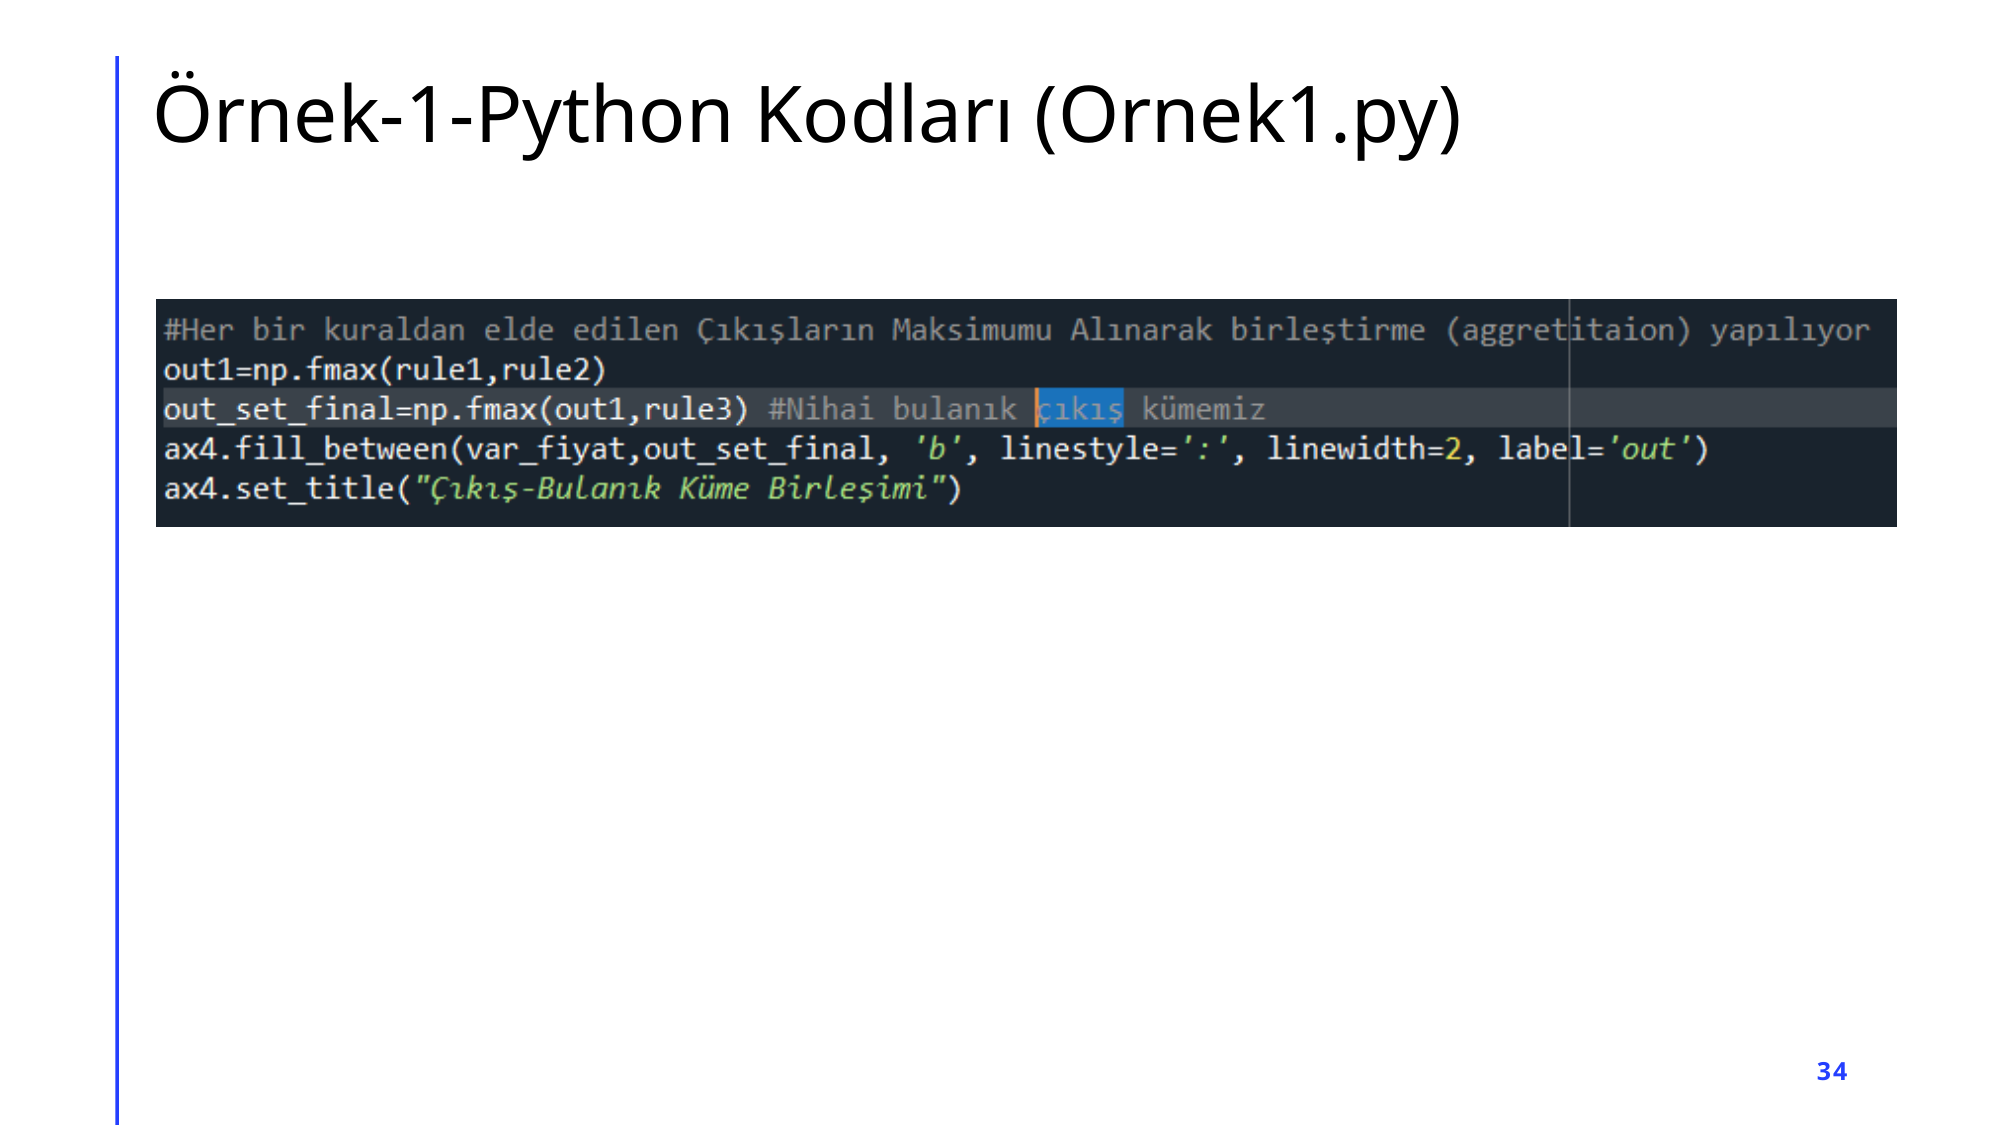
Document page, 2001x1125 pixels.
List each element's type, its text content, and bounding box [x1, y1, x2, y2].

picture [156, 299, 1897, 527]
slide_number 34 [1412, 1042, 1863, 1103]
title Örnek-1-Python Kodları (Ornek1.py) [137, 66, 1863, 167]
